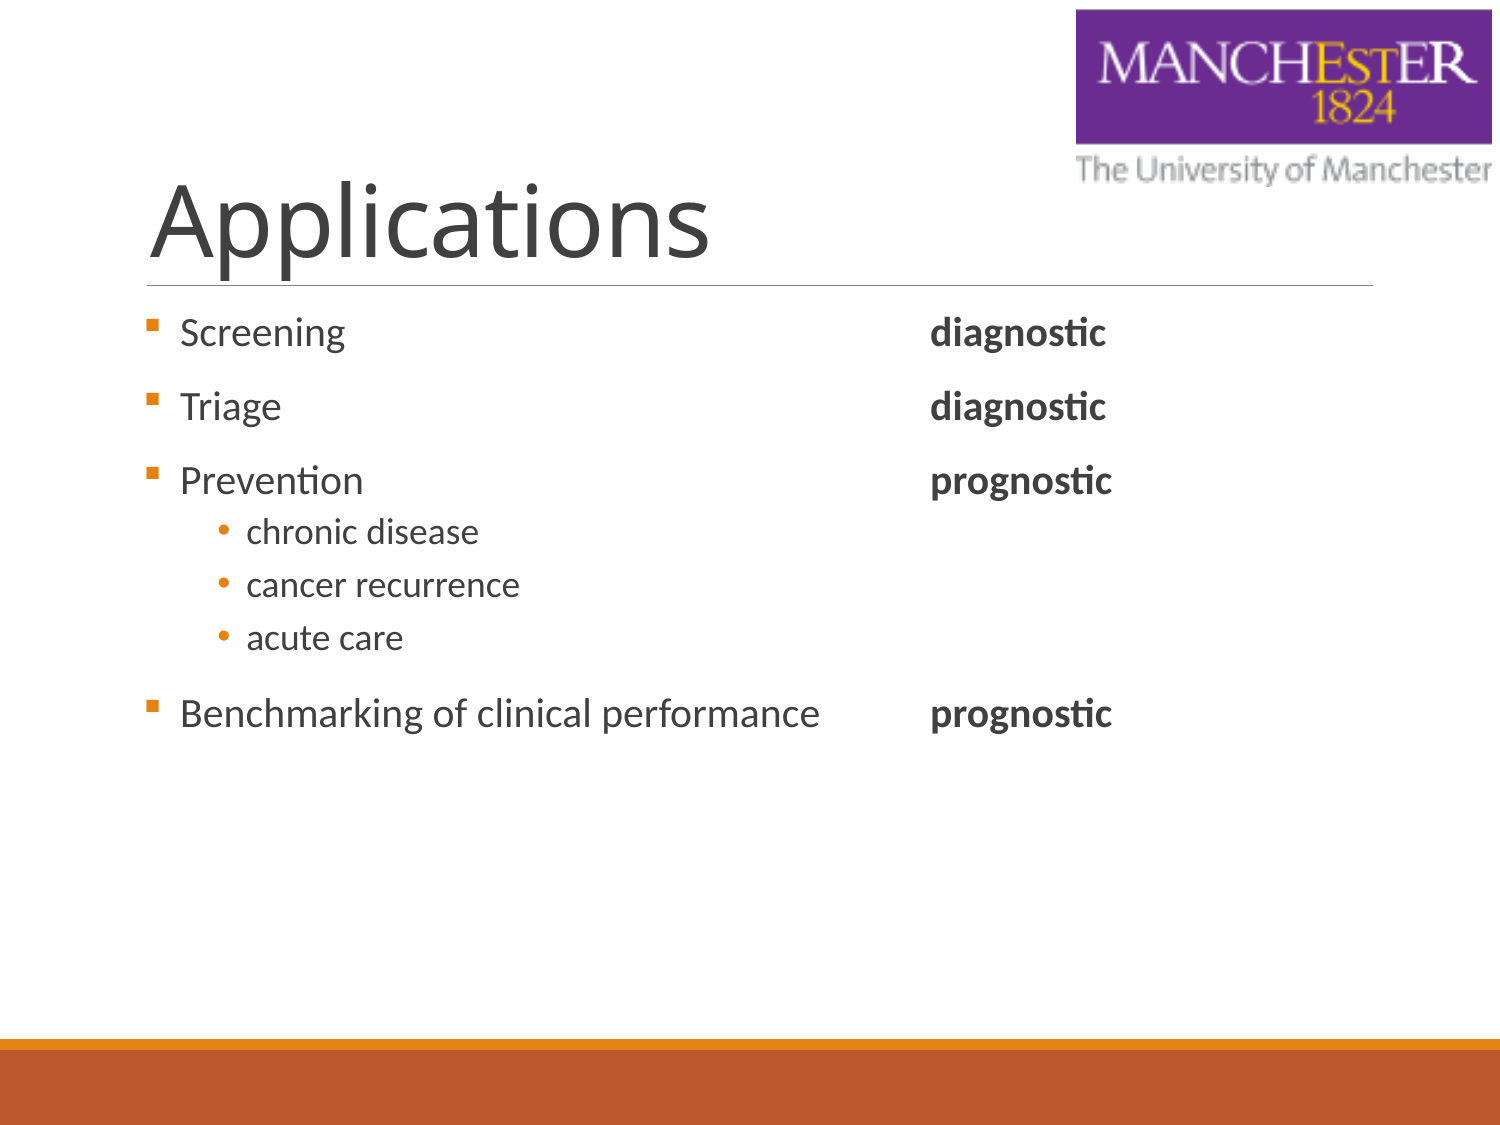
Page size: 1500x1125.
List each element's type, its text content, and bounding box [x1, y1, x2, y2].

title Applications [135, 47, 1047, 285]
list Screening diagnostic Triage diagnostic Prevention prognostic chronic disease cancer recurrence acute care Benchmarking of clinical performance prognostic [135, 302, 1373, 963]
